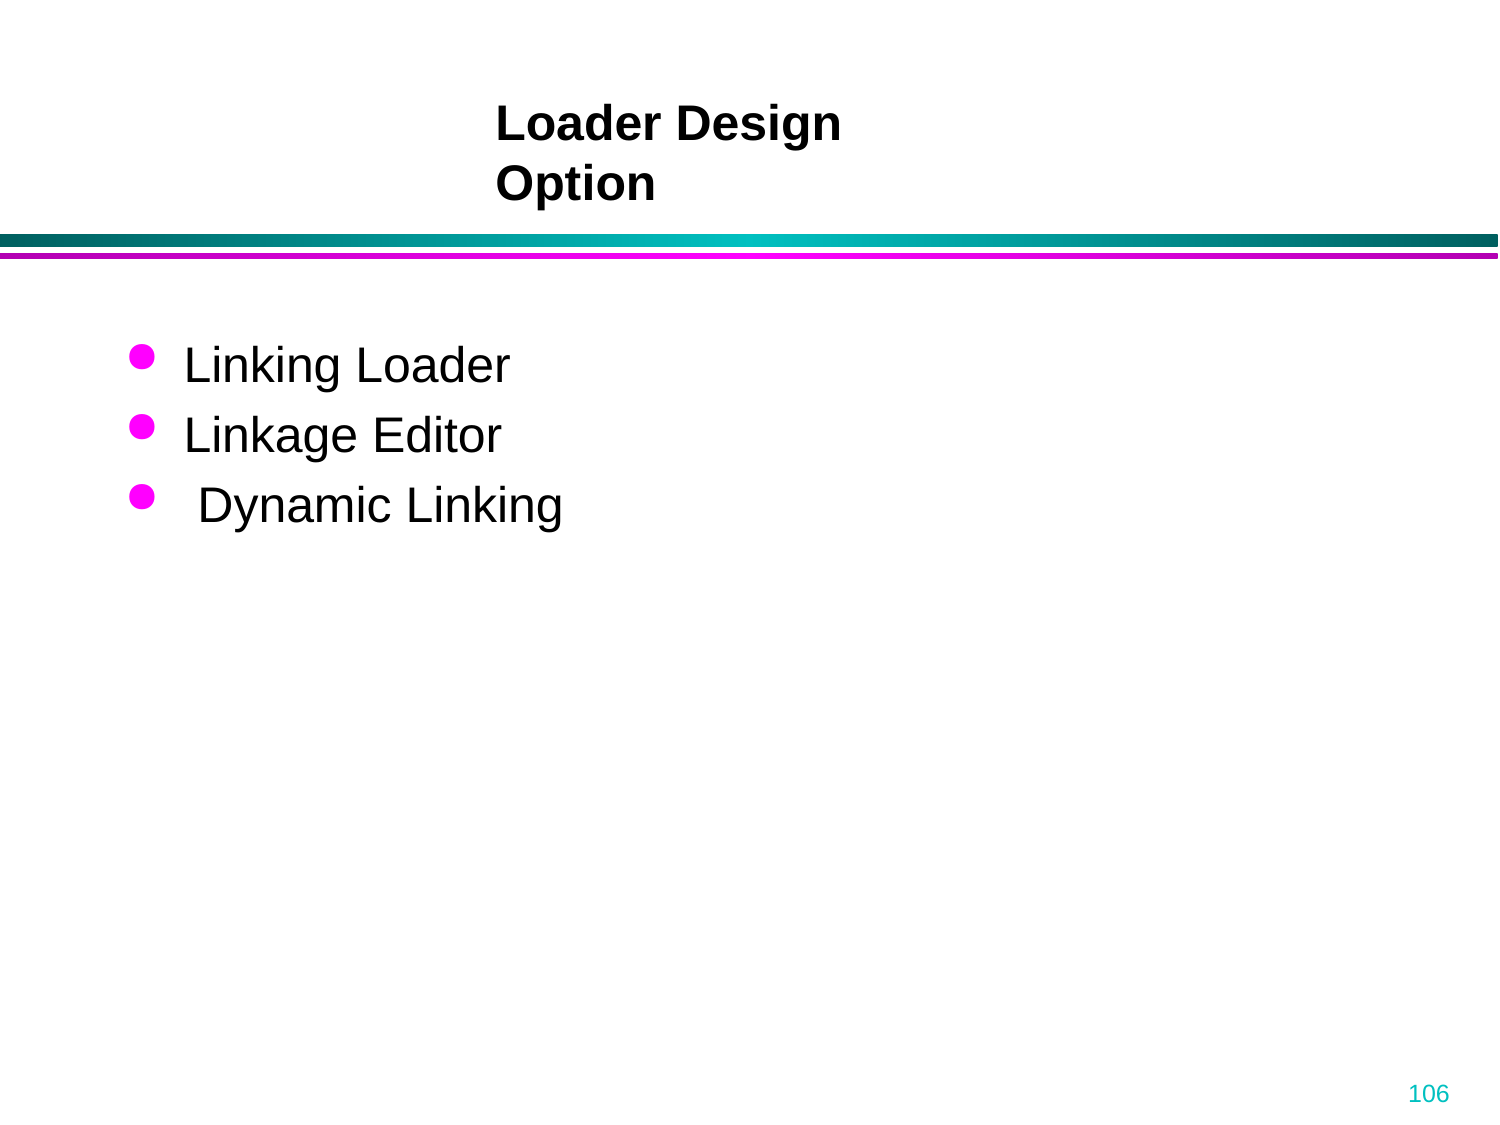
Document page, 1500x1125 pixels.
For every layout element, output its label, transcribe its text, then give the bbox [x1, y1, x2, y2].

text_box [112, 37, 1388, 225]
text_box Linking Loader Linkage Editor Dynamic Linking [112, 324, 1388, 1000]
text_box Loader Design Option [480, 82, 1033, 154]
